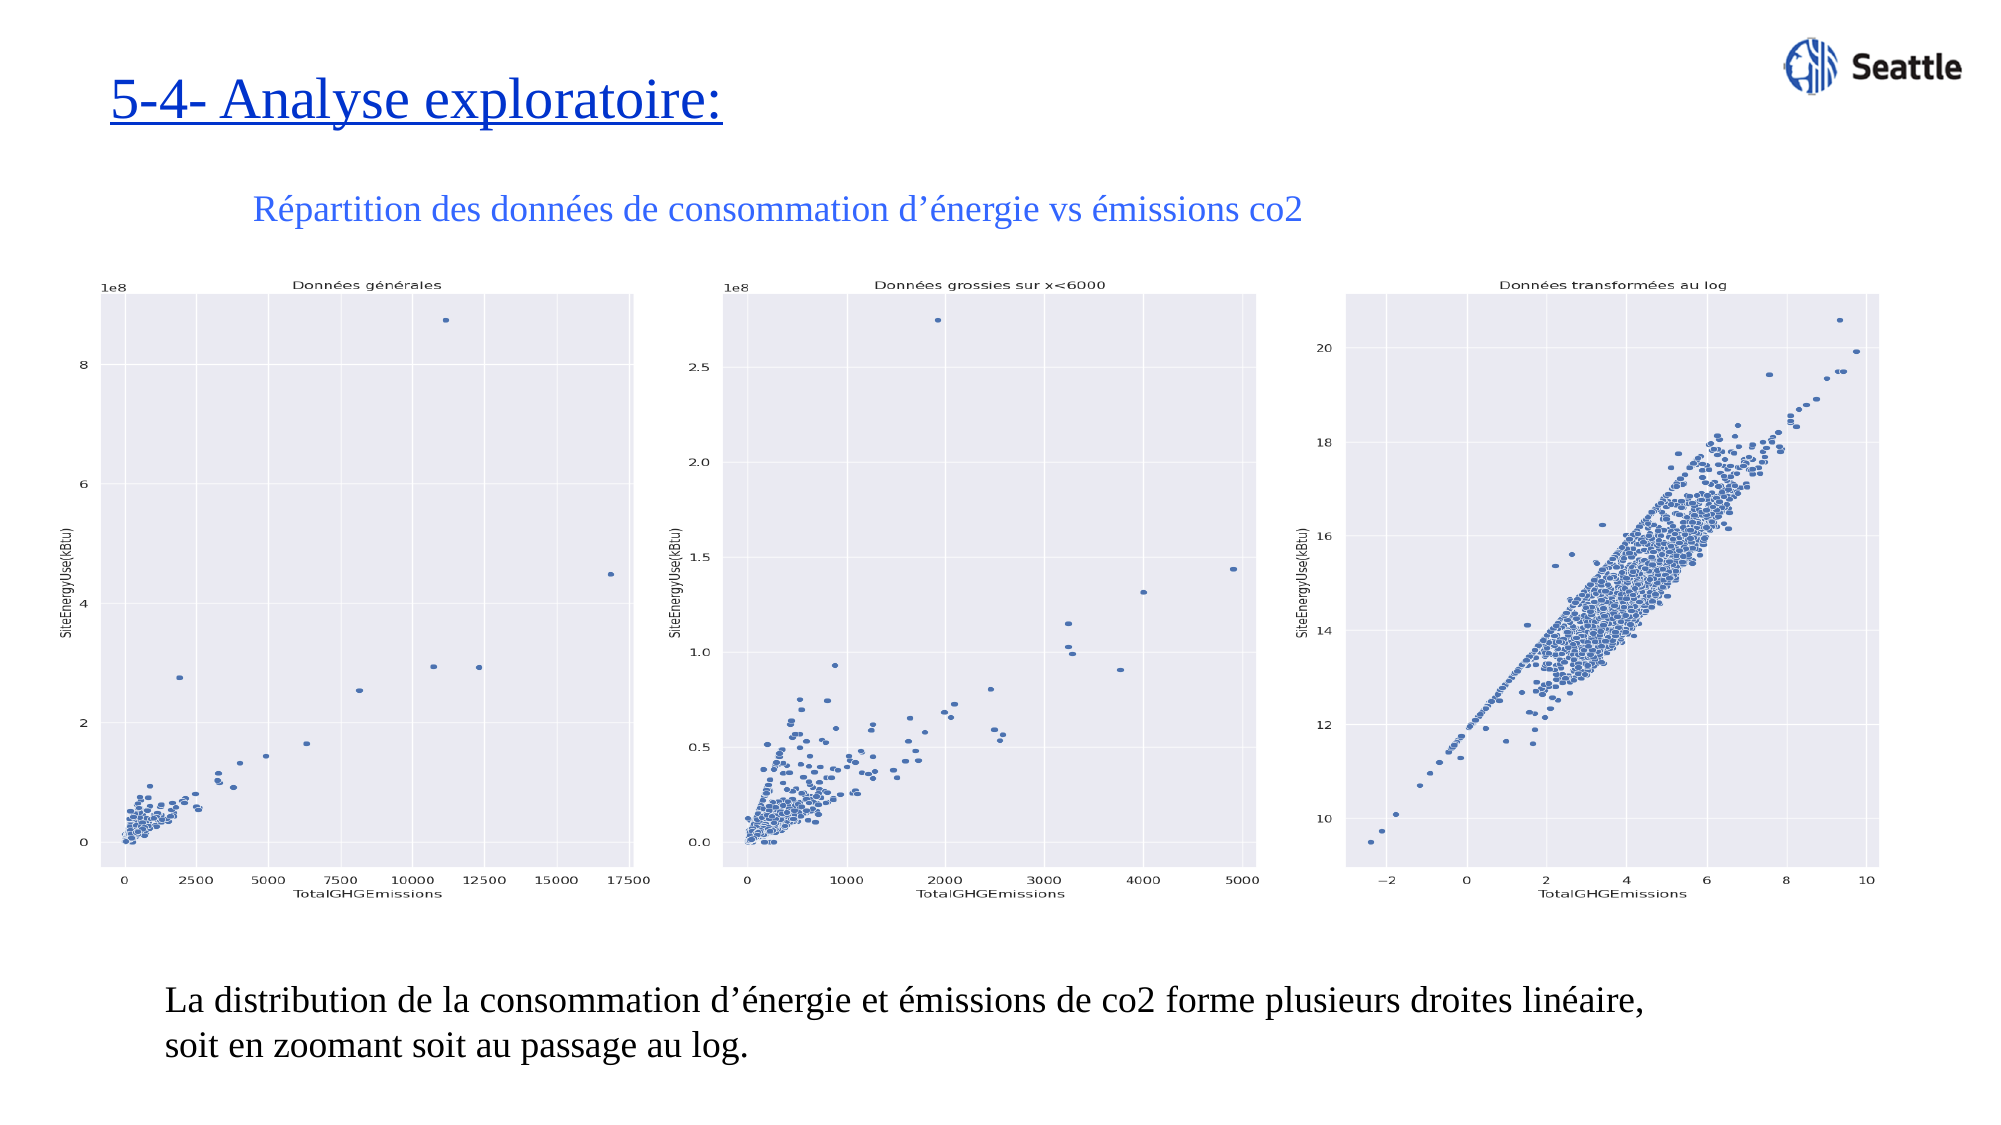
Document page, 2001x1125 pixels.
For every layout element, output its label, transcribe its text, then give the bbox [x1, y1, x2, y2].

picture [49, 274, 1889, 905]
text_box Répartition des données de consommation d’énergie vs émissions co2 [238, 176, 1617, 237]
text_box 5-4- Analyse exploratoire: [95, 52, 952, 138]
text_box La distribution de la consommation d’énergie et émissions de co2 forme plusieurs droites linéaire, soit en zoomant soit au passage au log. [150, 967, 1662, 1073]
picture [1759, 12, 1986, 121]
